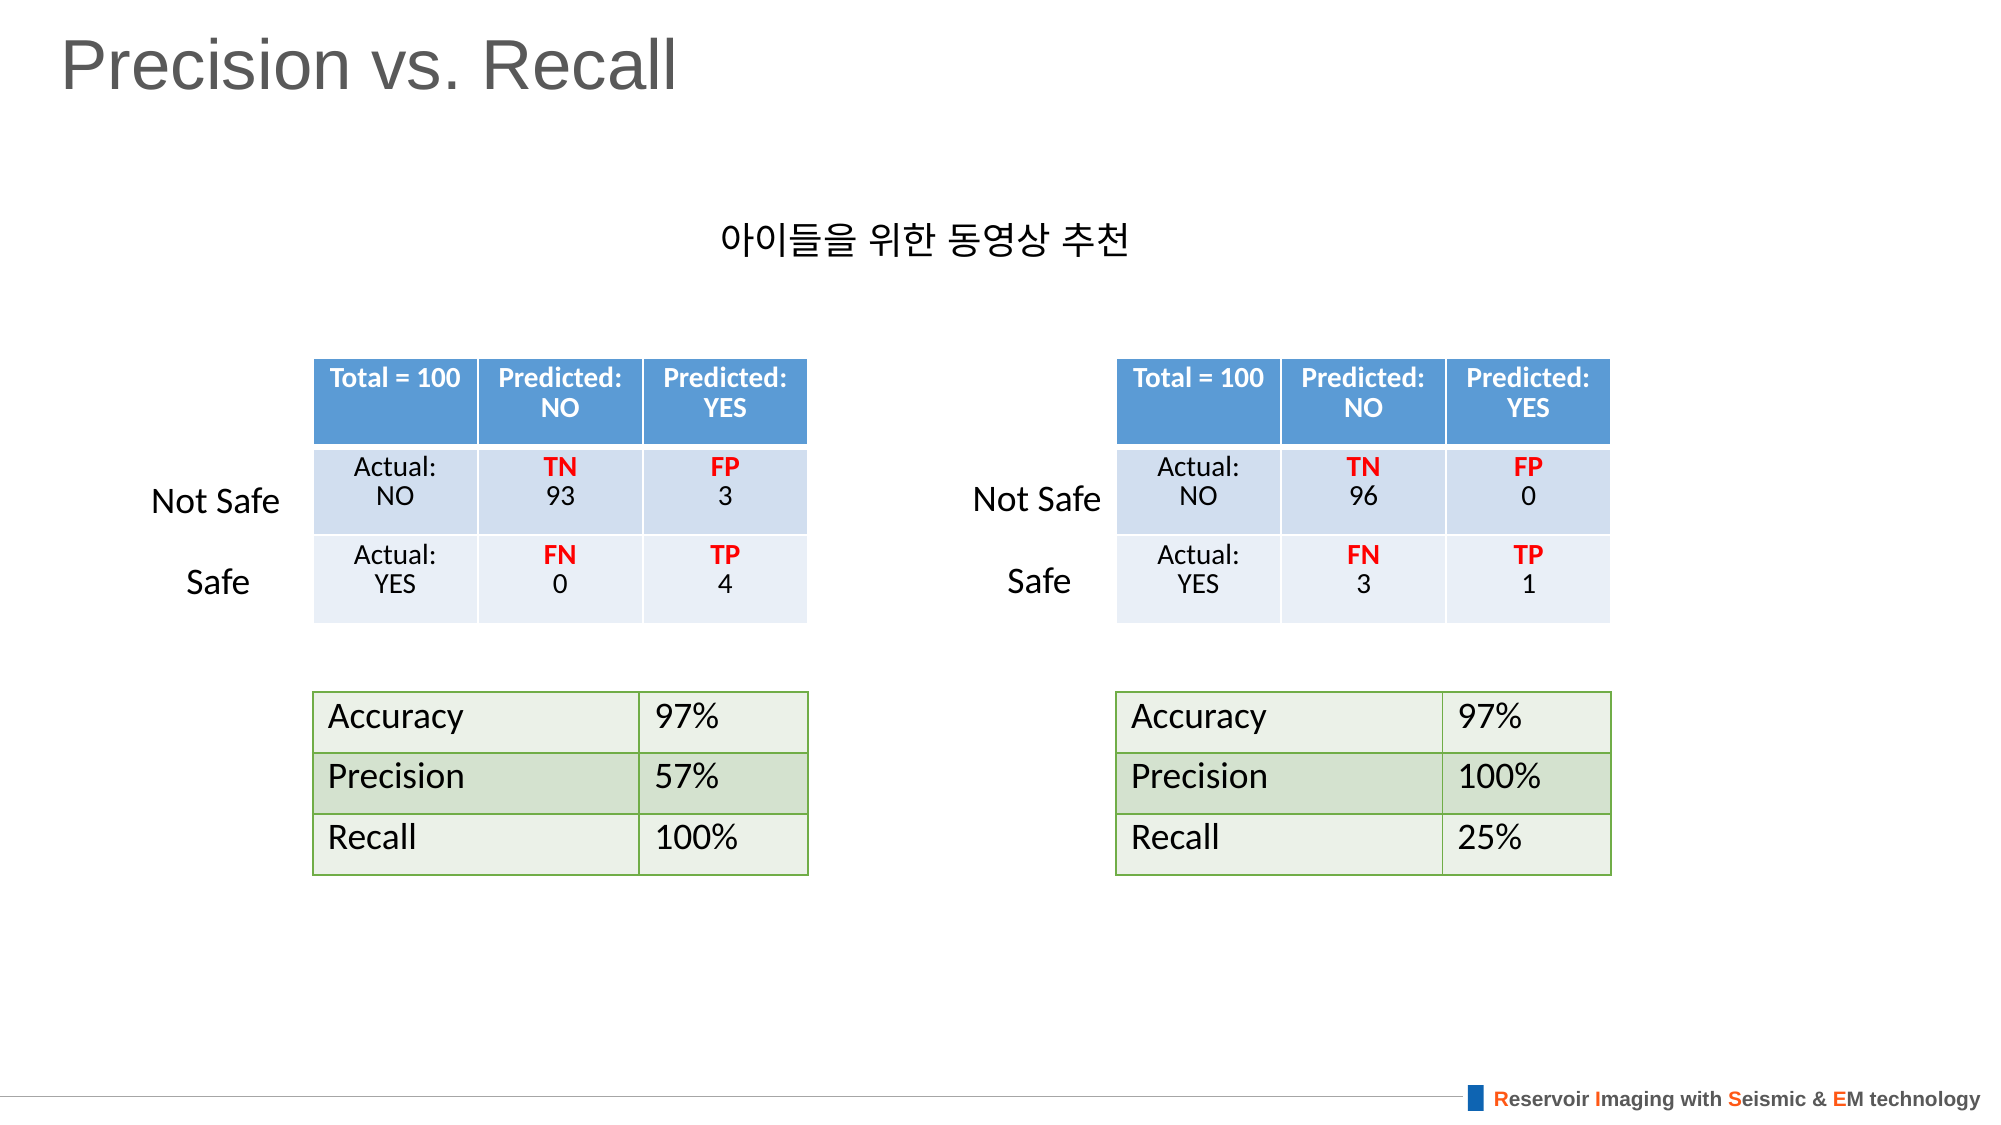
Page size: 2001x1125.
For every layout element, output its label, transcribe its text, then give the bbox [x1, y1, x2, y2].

table_cell FN 0 [479, 536, 642, 623]
table_cell TN 96 [1282, 450, 1445, 534]
table_cell FP 0 [1447, 450, 1610, 534]
table_header Accuracy [314, 693, 638, 752]
table_header Total = 100 [314, 359, 477, 444]
table_header Predicted: YES [1447, 359, 1610, 444]
table_cell FN 3 [1282, 536, 1445, 623]
text_box Not Safe [136, 468, 325, 528]
table_header Predicted: NO [479, 359, 642, 444]
title Precision vs. Recall [45, 0, 1771, 134]
table_cell TP 1 [1447, 536, 1610, 623]
table_cell Actual: YES [314, 536, 477, 623]
table_cell Recall [314, 815, 638, 874]
table_cell TN 93 [479, 450, 642, 534]
table_header Predicted: NO [1282, 359, 1445, 444]
table_header 97% [1443, 693, 1610, 752]
table_cell FP 3 [644, 450, 807, 534]
table_cell 57% [640, 754, 807, 813]
table_cell Actual: NO [1117, 450, 1280, 534]
table_header Total = 100 [1117, 359, 1280, 444]
table_cell 25% [1443, 815, 1610, 874]
table_header 97% [640, 693, 807, 752]
table_header Accuracy [1117, 693, 1442, 752]
table_header Predicted: YES [644, 359, 807, 444]
text_box Safe [171, 549, 360, 610]
table_cell Recall [1117, 815, 1442, 874]
table_cell TP 4 [644, 536, 807, 623]
table_cell Precision [314, 754, 638, 813]
table_cell Actual: NO [314, 450, 477, 534]
text_box 아이들을 위한 동영상 추천 [705, 209, 1527, 269]
text_box Safe [992, 548, 1182, 609]
table_cell 100% [640, 815, 807, 874]
text_box Not Safe [957, 466, 1147, 527]
table_cell Actual: YES [1117, 536, 1280, 623]
table_cell 100% [1443, 754, 1610, 813]
table_cell Precision [1117, 754, 1442, 813]
